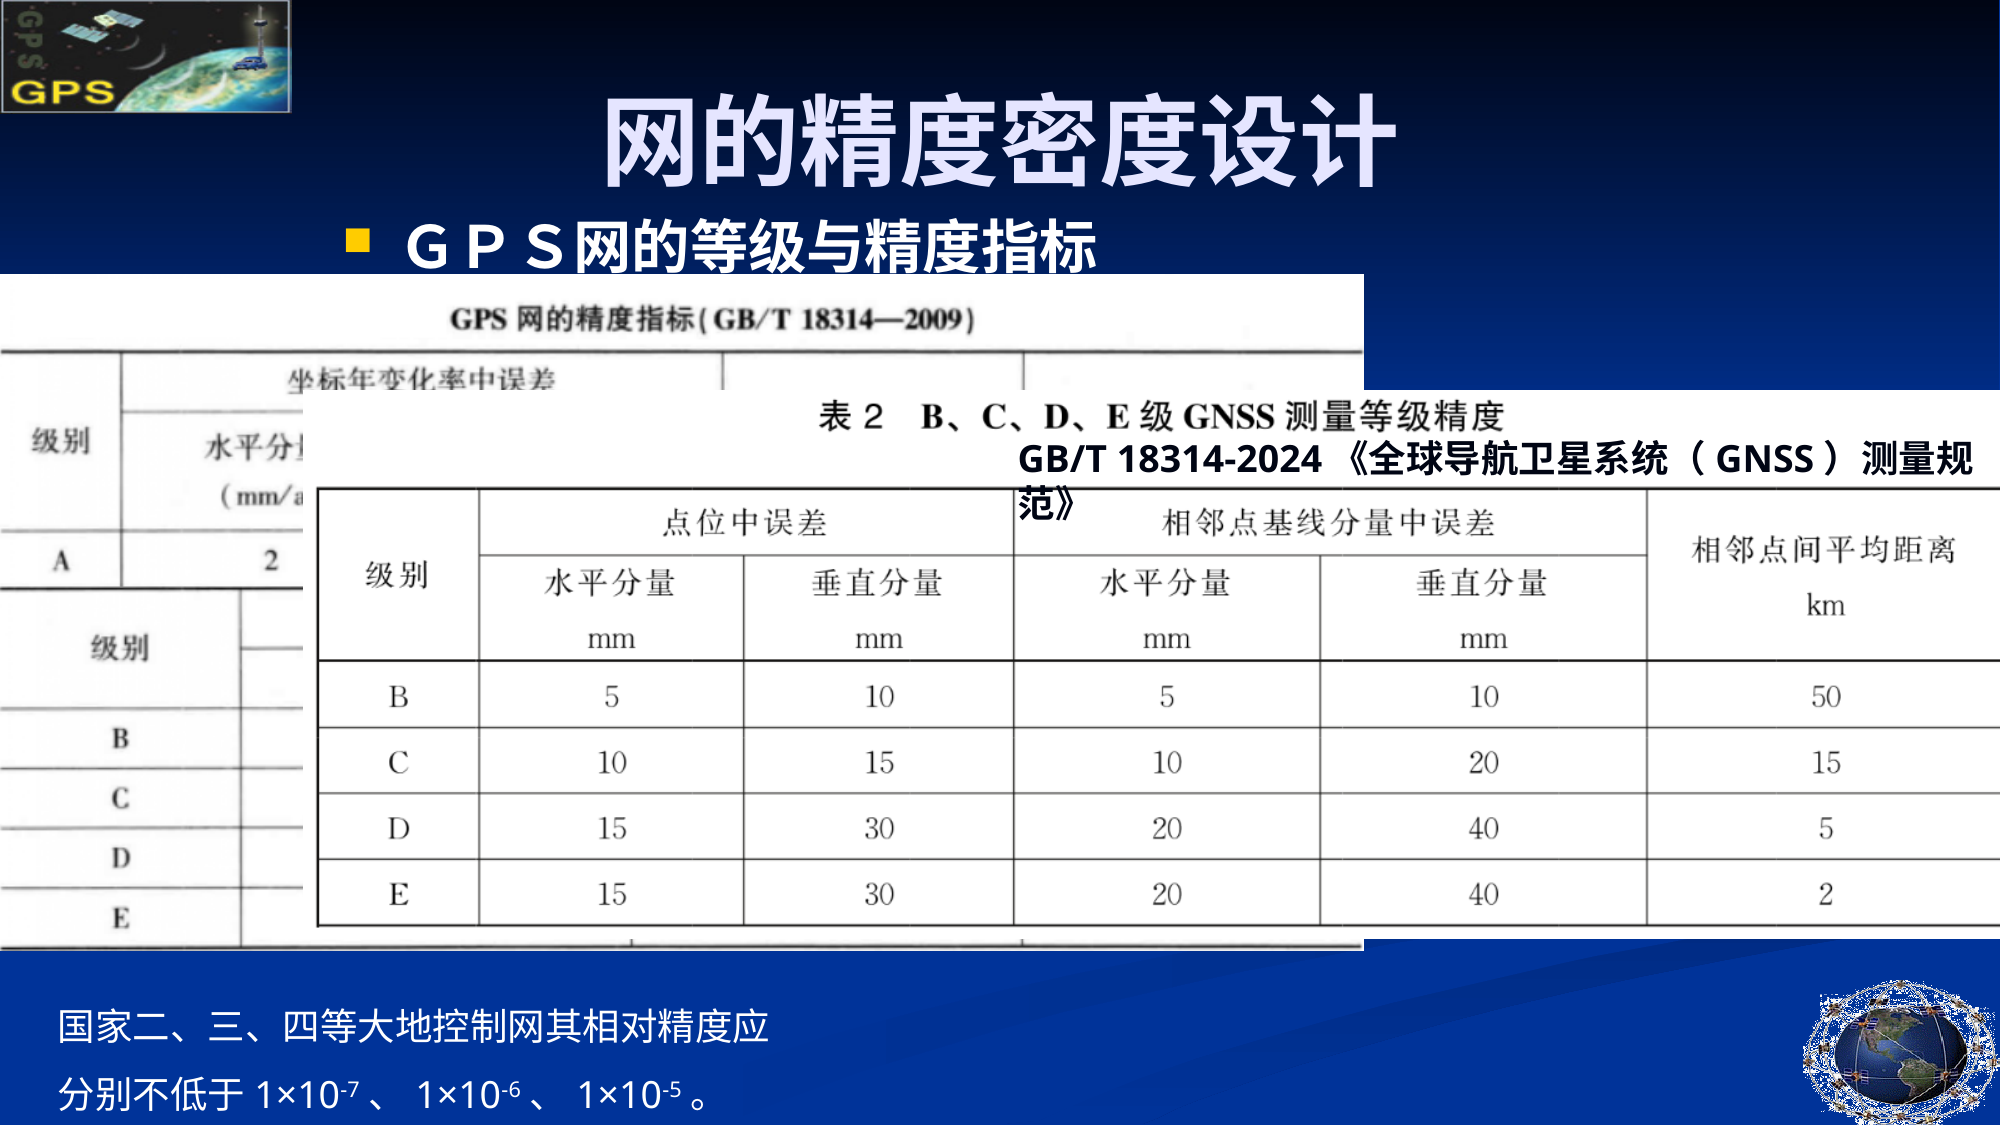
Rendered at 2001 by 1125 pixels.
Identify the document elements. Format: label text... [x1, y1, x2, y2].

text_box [302, 390, 2000, 939]
title 网的精度密度设计 [99, 45, 1900, 233]
picture [0, 0, 292, 114]
picture [1803, 980, 2000, 1125]
picture [0, 273, 1365, 951]
text_box 国家二、三、四等大地控制网其相对精度应分别不低于1×10-7、1×10-6、1×10-5。 [43, 973, 800, 1124]
list ＧＰＳ网的等级与精度指标 [327, 203, 1594, 389]
